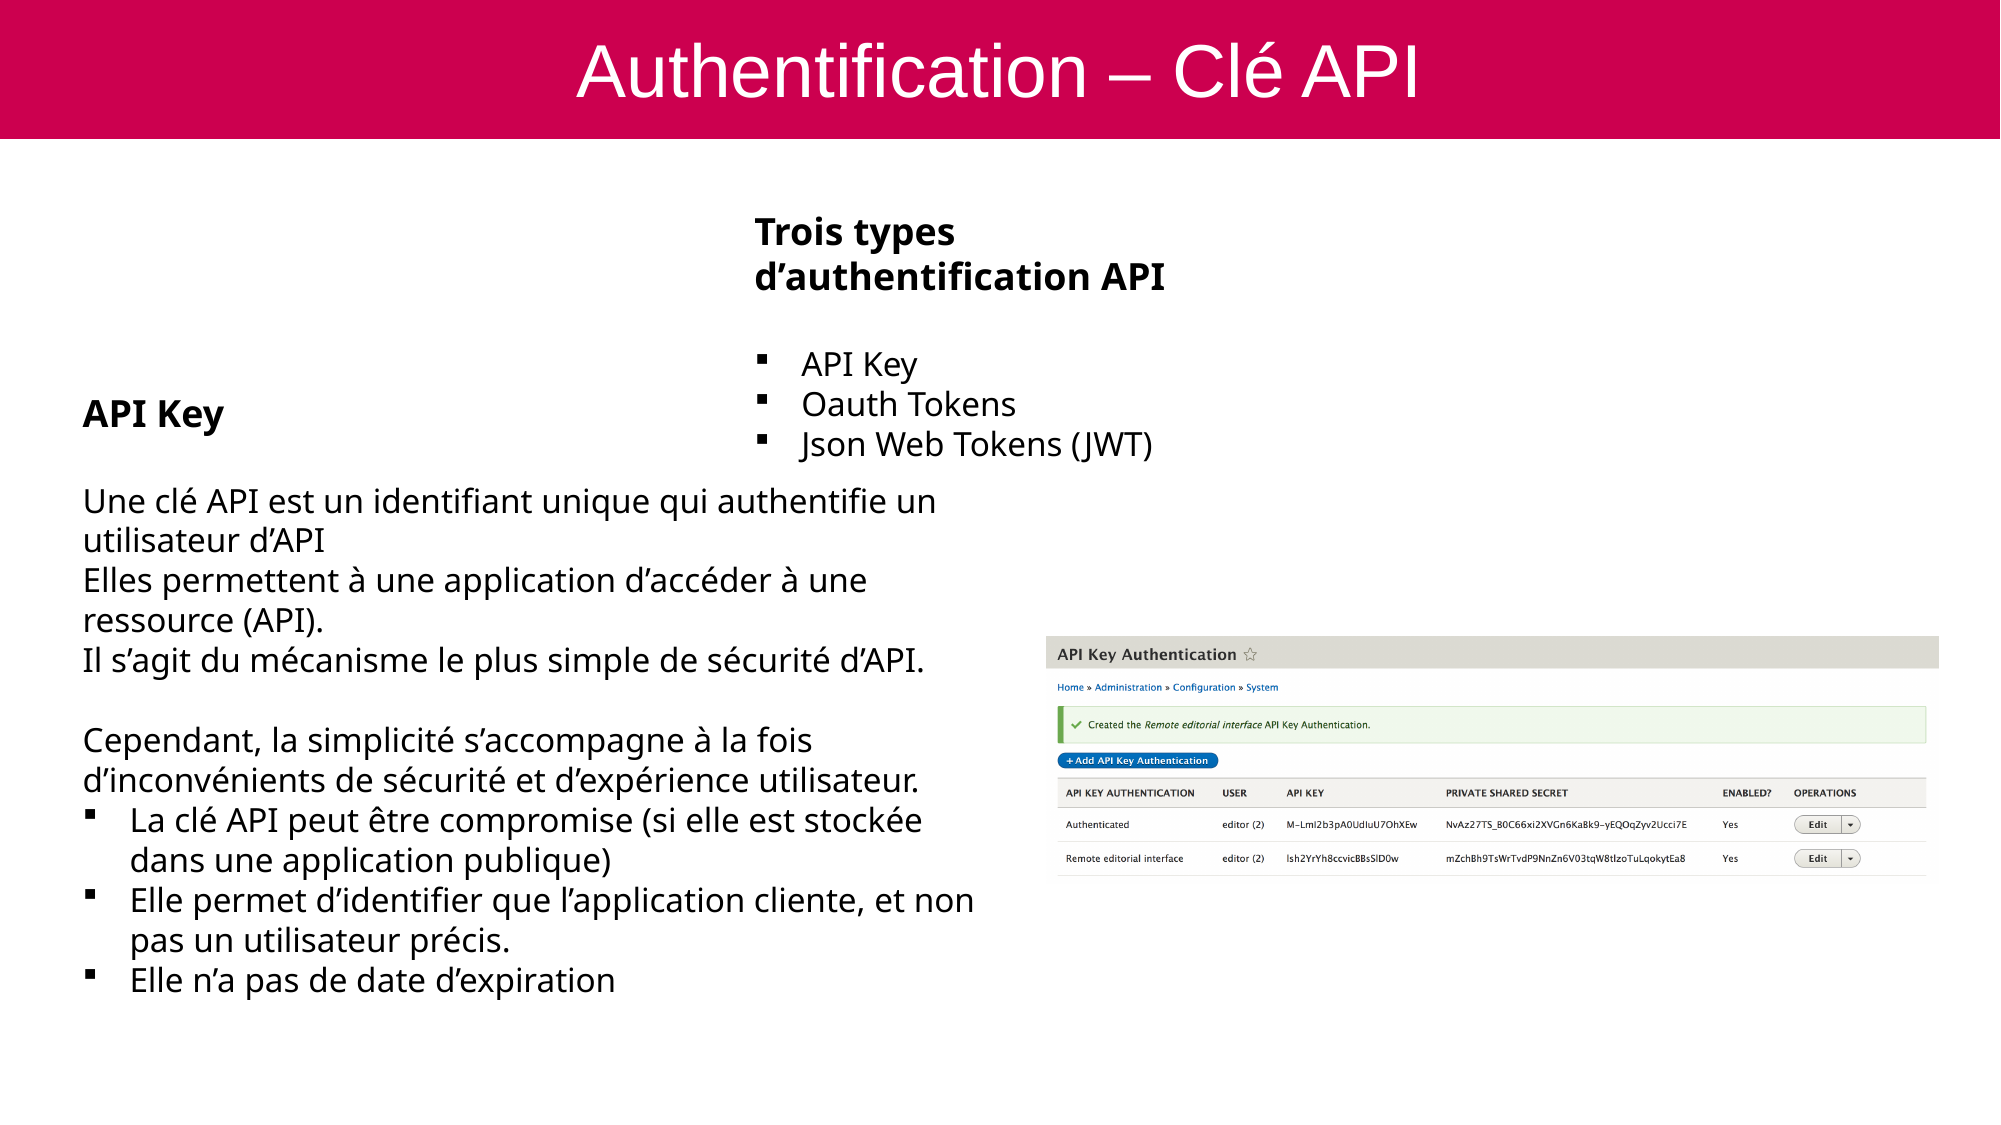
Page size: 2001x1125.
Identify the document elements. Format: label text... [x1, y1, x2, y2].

text_box Trois types d’authentification API API Key Oauth Tokens Json Web Tokens (JWT) [739, 201, 1261, 471]
text_box API Key Une clé API est un identifiant unique qui authentifie un utilisateur d’API Elles permettent à une application d’accéder à une ressource (API). Il s’agit du mécanisme le plus simple de sécurité d’API. Cependant, la simplicité s’accompagne à la fois d’inconvénients de sécurité et d’expérience utilisateur. La clé API peut être compromise (si elle est stockée dans une application publique) Elle permet d’identifier que l’application cliente, et non pas un utilisateur précis. Elle n’a pas de date d’expiration [82, 389, 994, 1074]
picture [1046, 636, 1939, 884]
text_box Authentification – Clé API [0, 22, 2000, 211]
